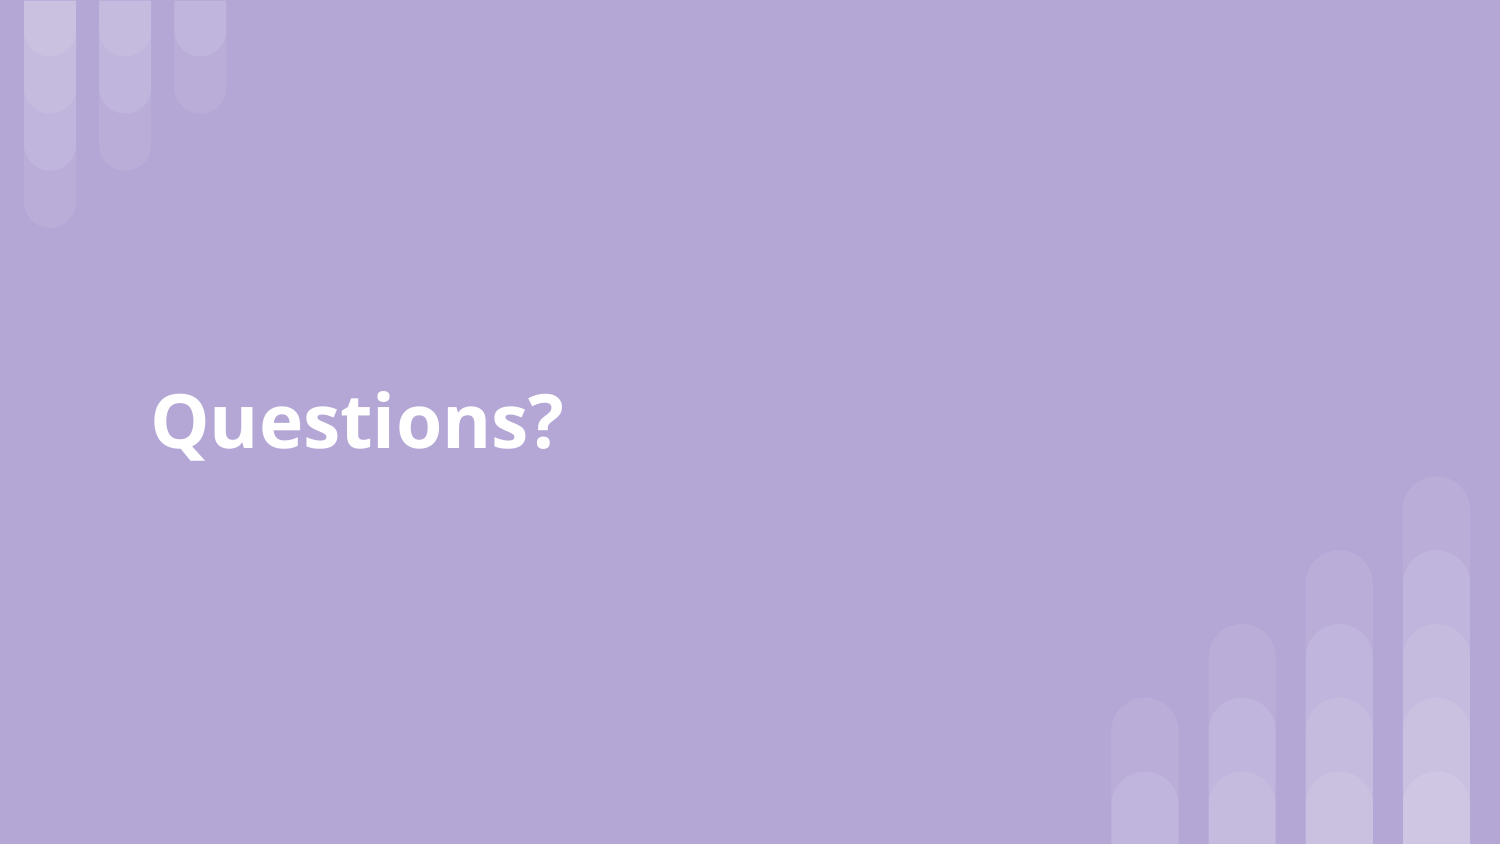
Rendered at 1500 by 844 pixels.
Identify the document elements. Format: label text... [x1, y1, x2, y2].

title Questions? [135, 264, 1097, 572]
